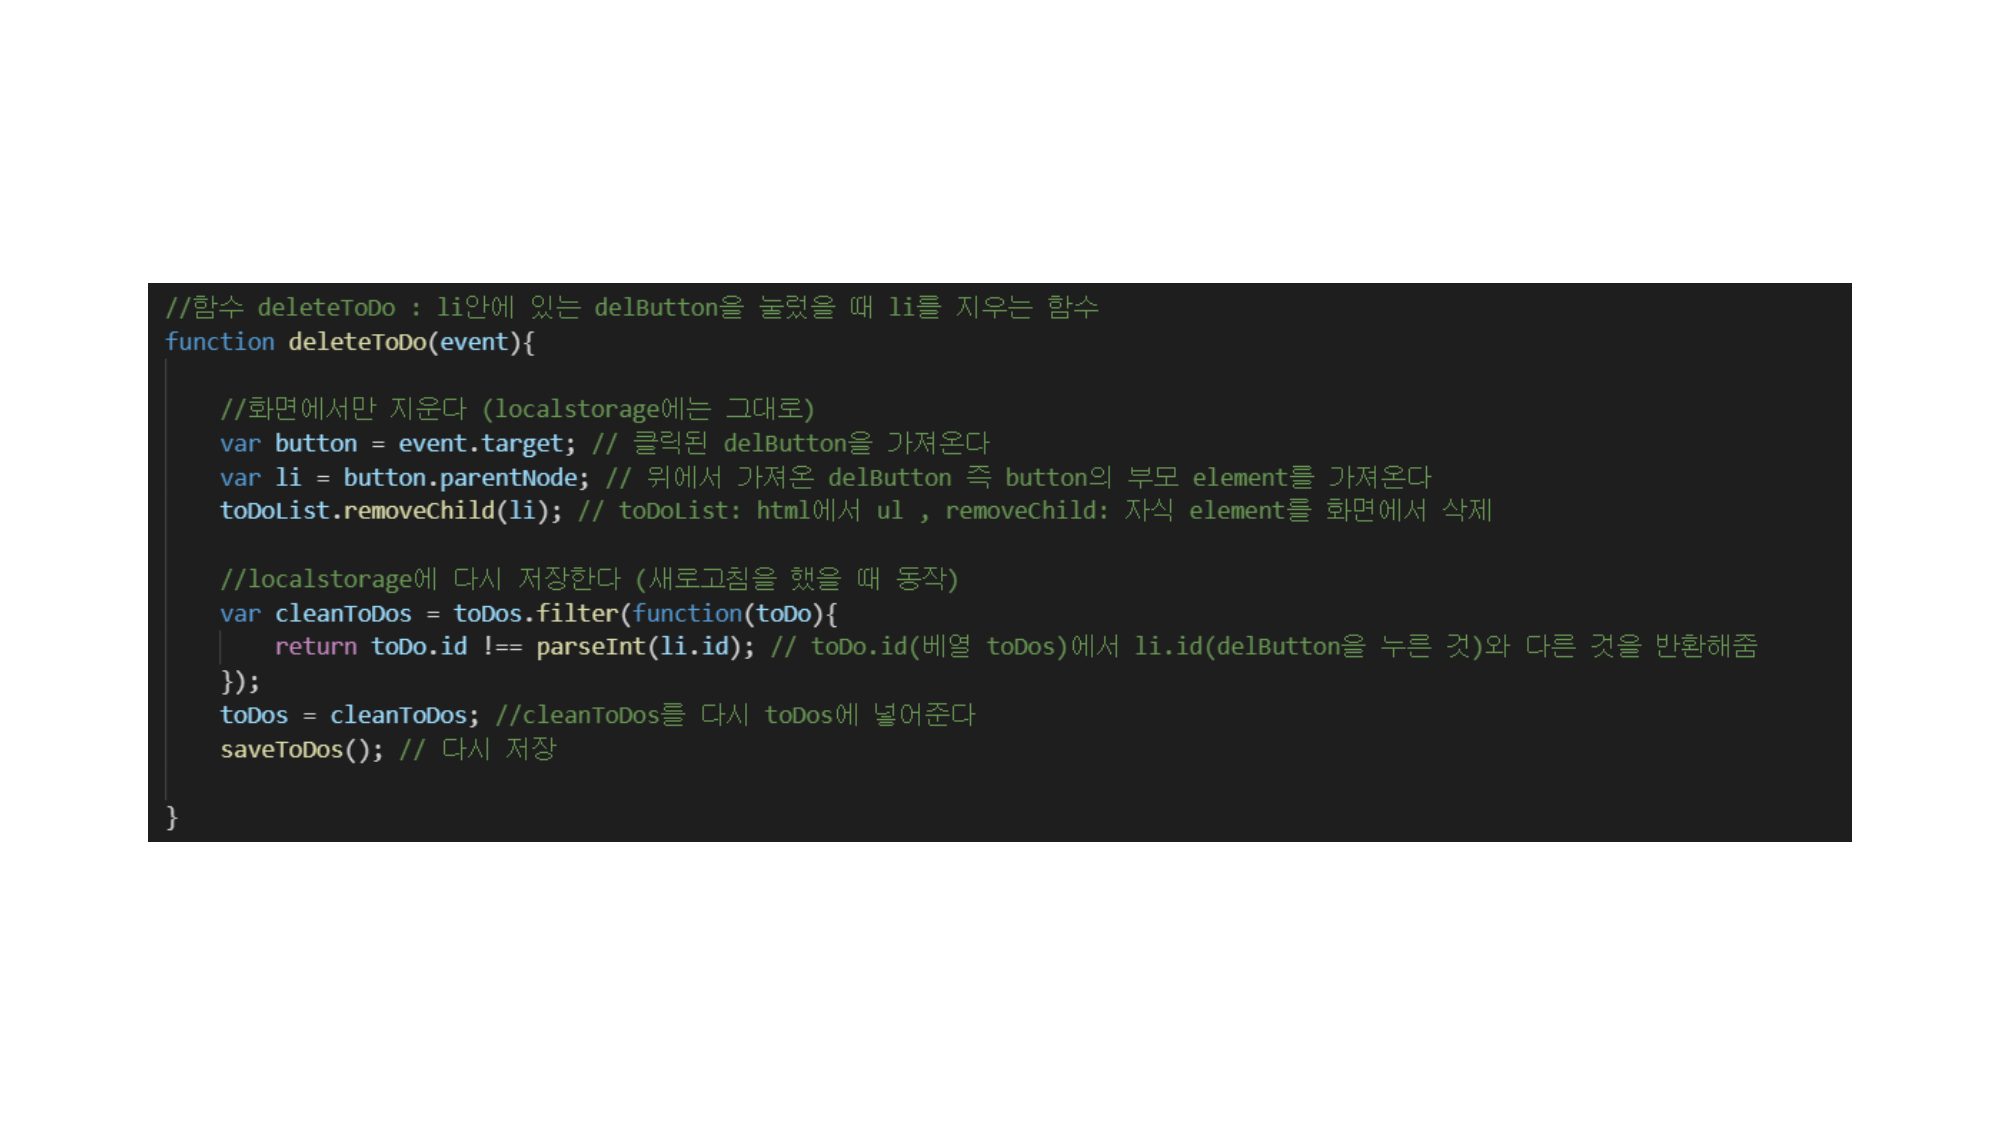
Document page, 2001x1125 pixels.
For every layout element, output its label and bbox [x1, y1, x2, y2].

list [148, 283, 1852, 842]
